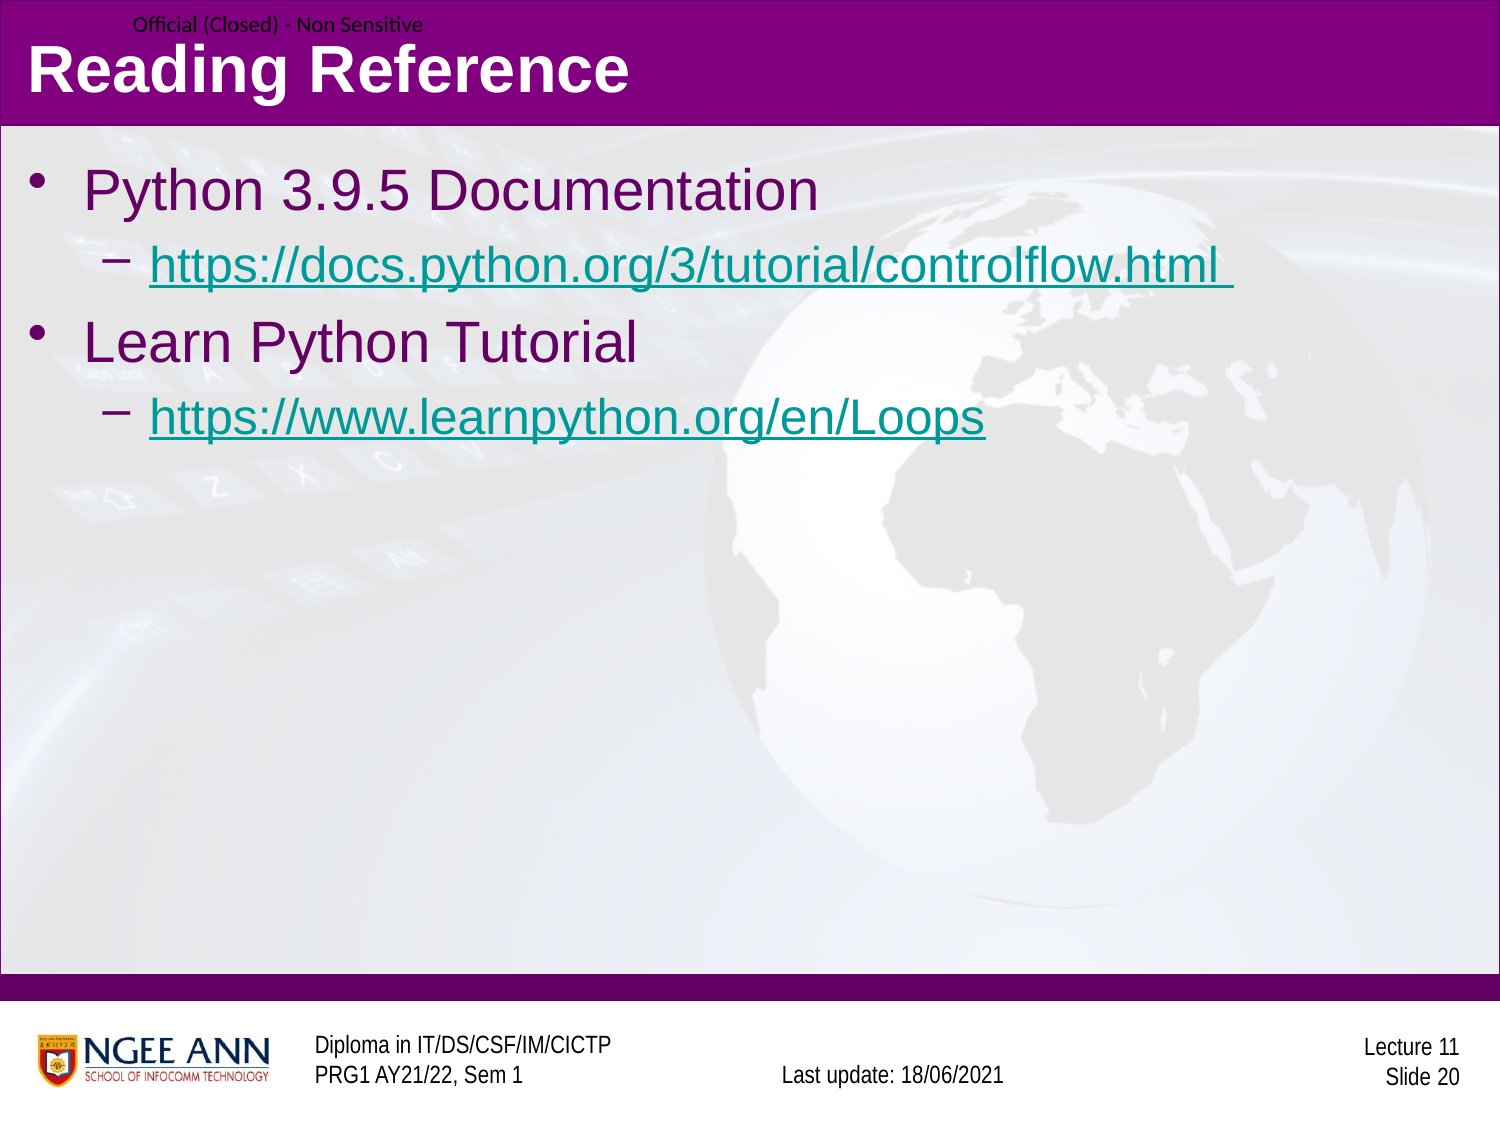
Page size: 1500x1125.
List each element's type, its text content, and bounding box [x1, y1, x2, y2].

title Reading Reference [12, 19, 1488, 113]
list Python 3.9.5 Documentation https://docs.python.org/3/tutorial/controlflow.html Learn Python Tutorial https://www.learnpython.org/en/Loops [12, 144, 1488, 963]
picture [12, 1012, 294, 1109]
